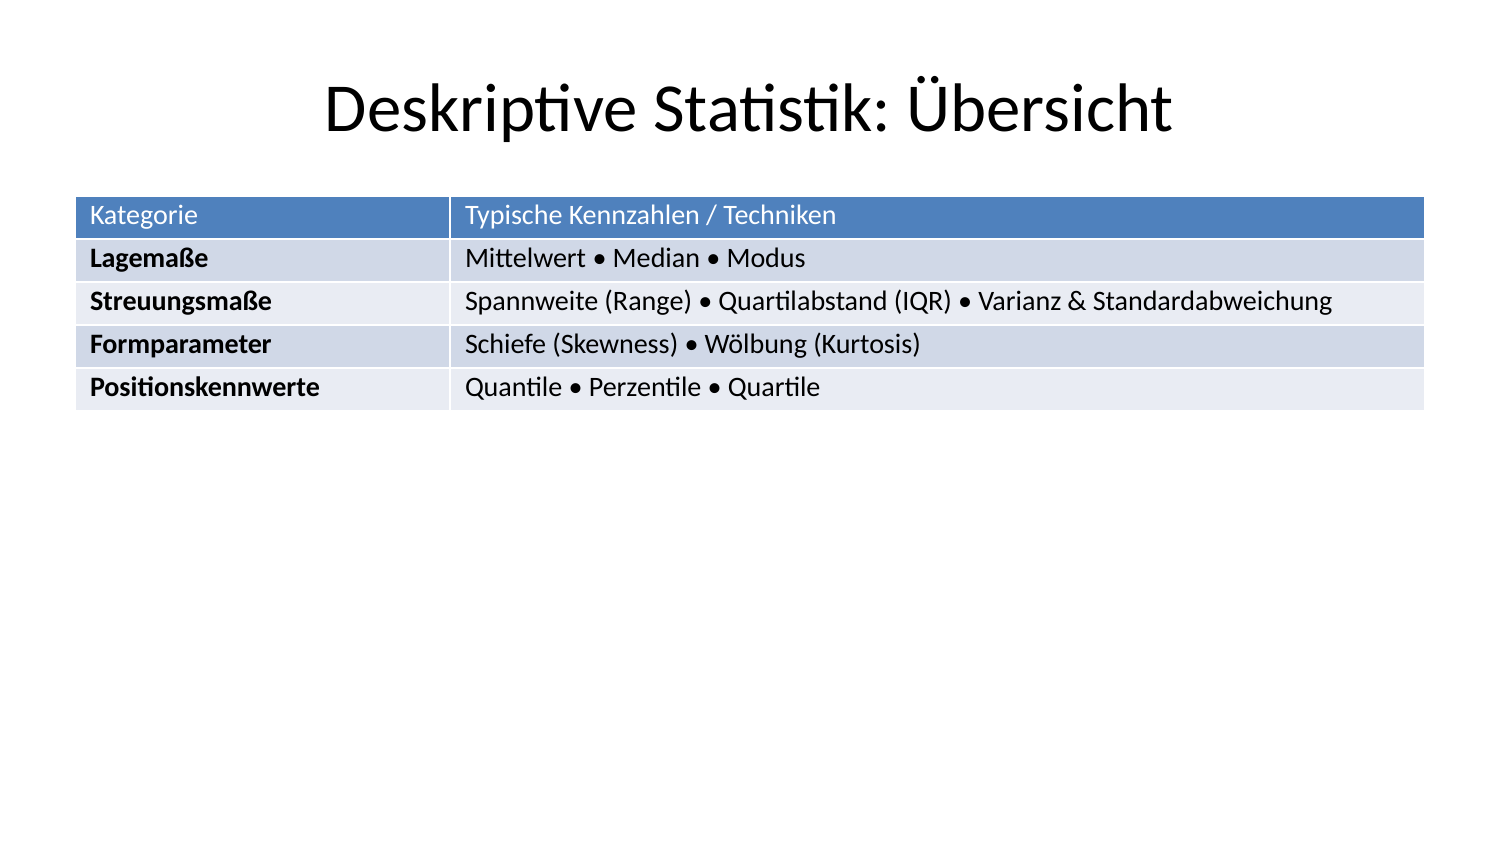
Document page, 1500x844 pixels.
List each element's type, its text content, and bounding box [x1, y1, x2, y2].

table_cell Mittelwert • Median • Modus [451, 240, 1424, 281]
table_cell Formparameter [76, 326, 449, 367]
table_cell Positionskennwerte [76, 369, 449, 410]
title Deskriptive Statistik: Übersicht [75, 33, 1425, 175]
table_header Typische Kennzahlen / Techniken [451, 197, 1424, 238]
table_cell Schiefe (Skewness) • Wölbung (Kurtosis) [451, 326, 1424, 367]
table_header Kategorie [76, 197, 449, 238]
table_cell Quantile • Perzentile • Quartile [451, 369, 1424, 410]
table_cell Streuungsmaße [76, 283, 449, 324]
table_cell Lagemaße [76, 240, 449, 281]
table_cell Spannweite (Range) • Quartilabstand (IQR) • Varianz & Standardabweichung [451, 283, 1424, 324]
